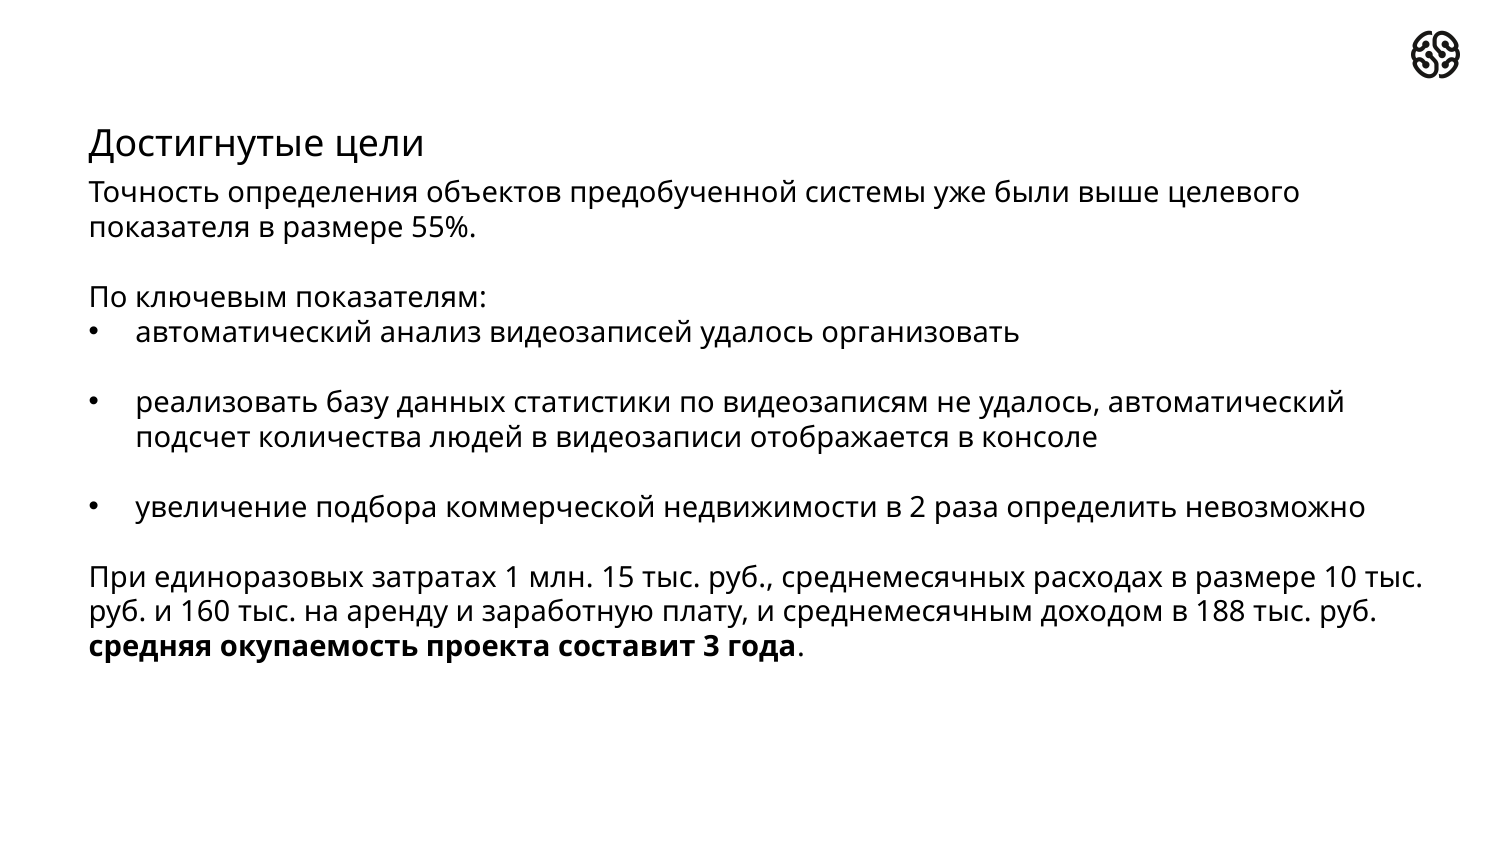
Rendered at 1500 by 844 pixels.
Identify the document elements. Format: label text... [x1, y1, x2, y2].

picture [1411, 30, 1460, 79]
subtitle Точность определения объектов предобученной системы уже были выше целевого показателя в размере 55%. По ключевым показателям: автоматический анализ видеозаписей удалось организовать реализовать базу данных статистики по видеозаписям не удалось, автоматический подсчет количества людей в видеозаписи отображается в консоле увеличение подбора коммерческой недвижимости в 2 раза определить невозможно При единоразовых затратах 1 млн. 15 тыс. руб., среднемесячных расходах в размере 10 тыс. руб. и 160 тыс. на аренду и заработную плату, и среднемесячным доходом в 188 тыс. руб. средняя окупаемость проекта составит 3 года. [88, 173, 1426, 772]
title Достигнутые цели [88, 118, 1412, 260]
